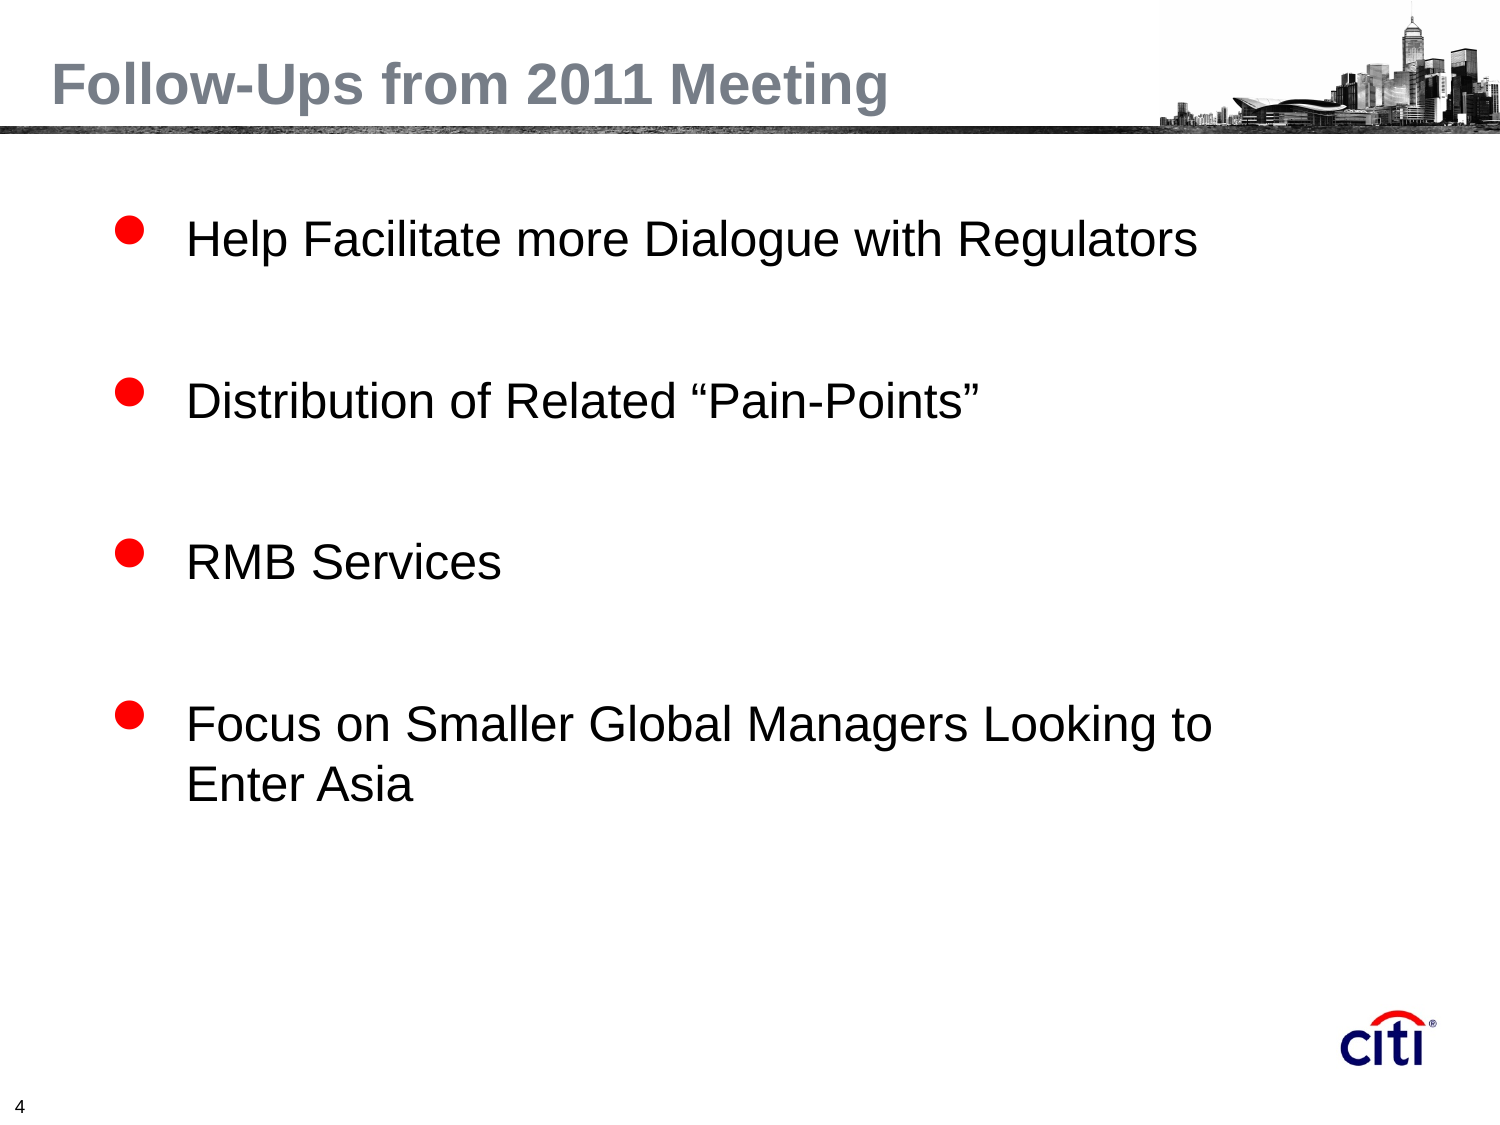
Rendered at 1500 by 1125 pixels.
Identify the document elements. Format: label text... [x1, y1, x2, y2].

text_box Follow-Ups from 2011 Meeting [51, 46, 1236, 117]
picture [0, 0, 1500, 134]
text_box 4 [0, 1087, 54, 1125]
picture [1336, 1004, 1442, 1069]
text_box Help Facilitate more Dialogue with Regulators Distribution of Related “Pain-Points” RMB Services Focus on Smaller Global Managers Looking to Enter Asia [96, 199, 1325, 800]
